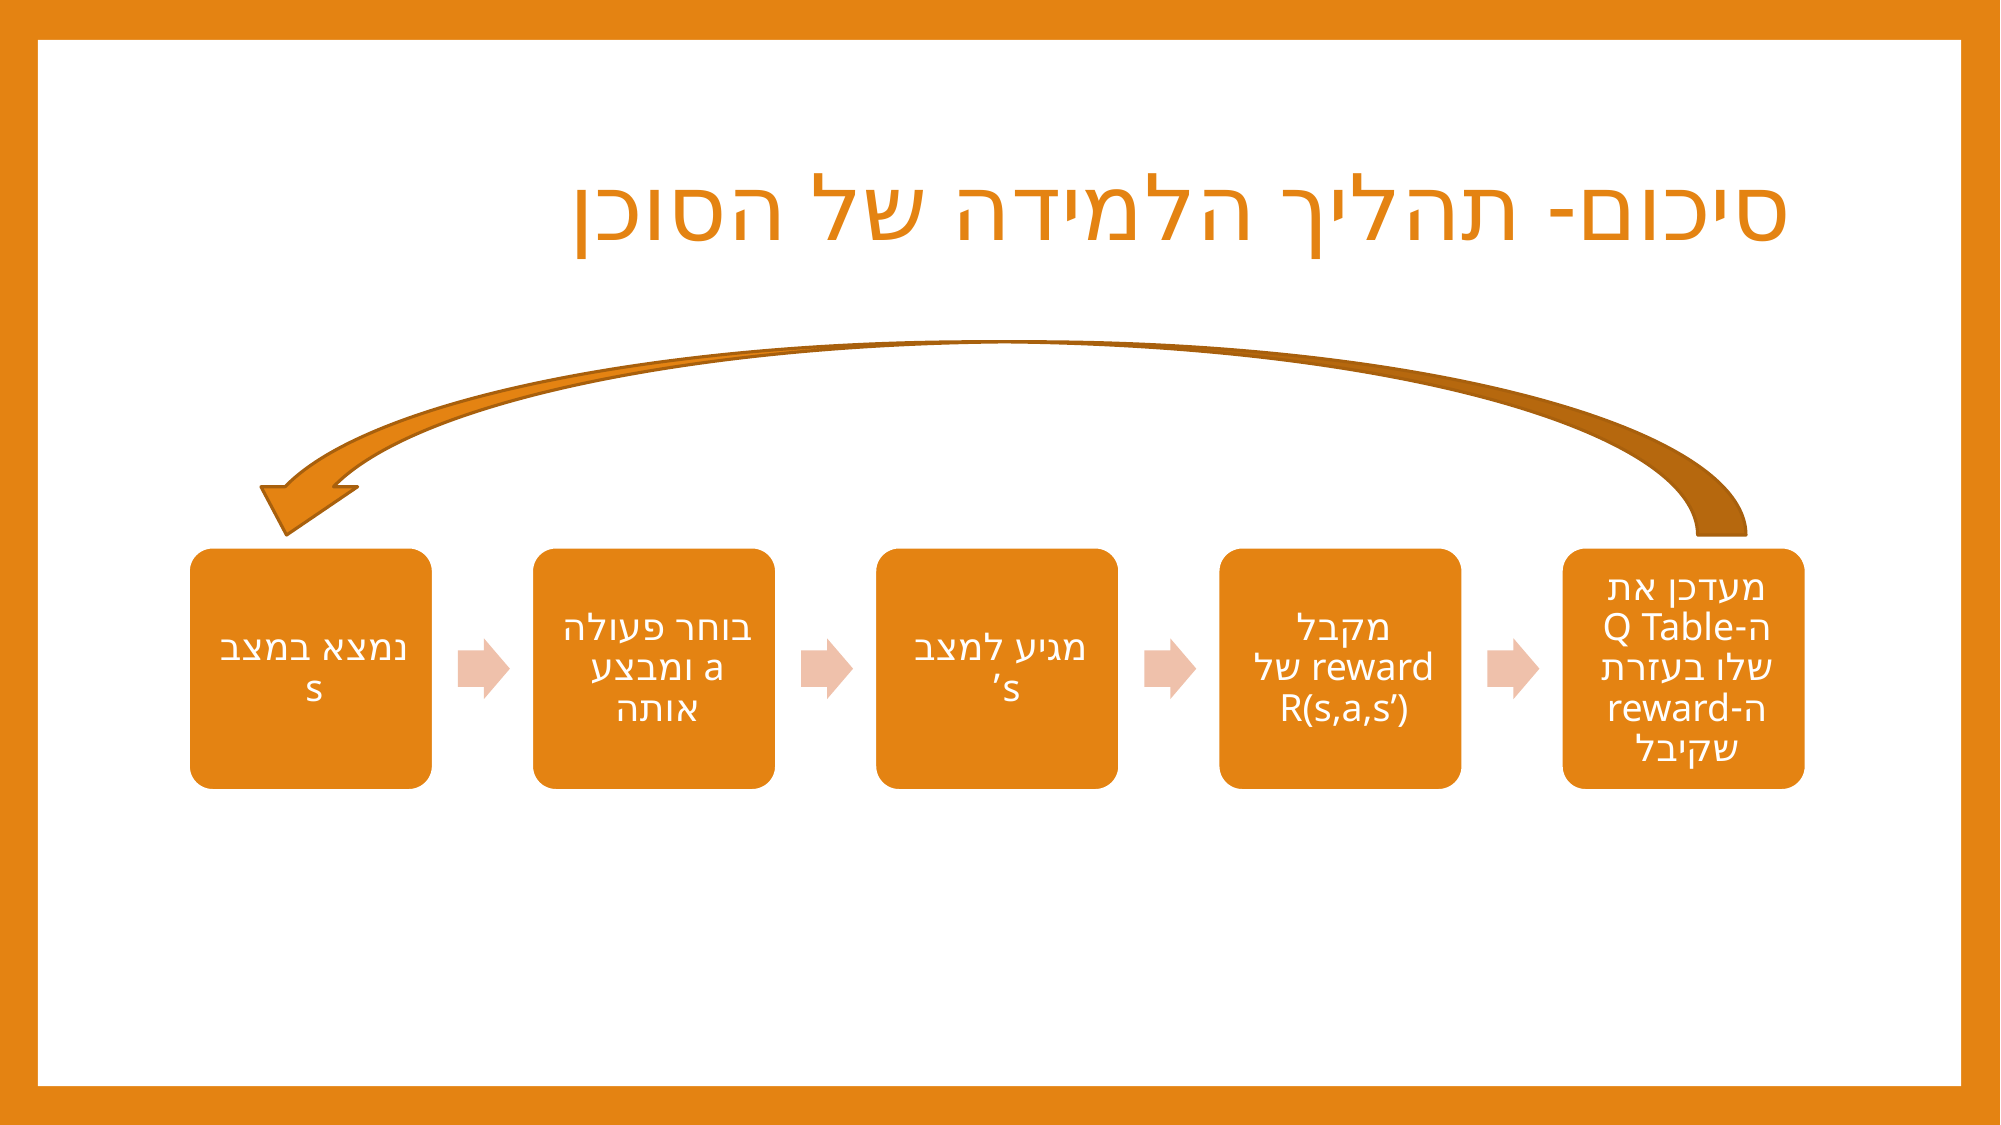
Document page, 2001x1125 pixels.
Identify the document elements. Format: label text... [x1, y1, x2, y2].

title סיכום- תהליך הלמידה של הסוכן [187, 99, 1808, 323]
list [187, 337, 1808, 1001]
